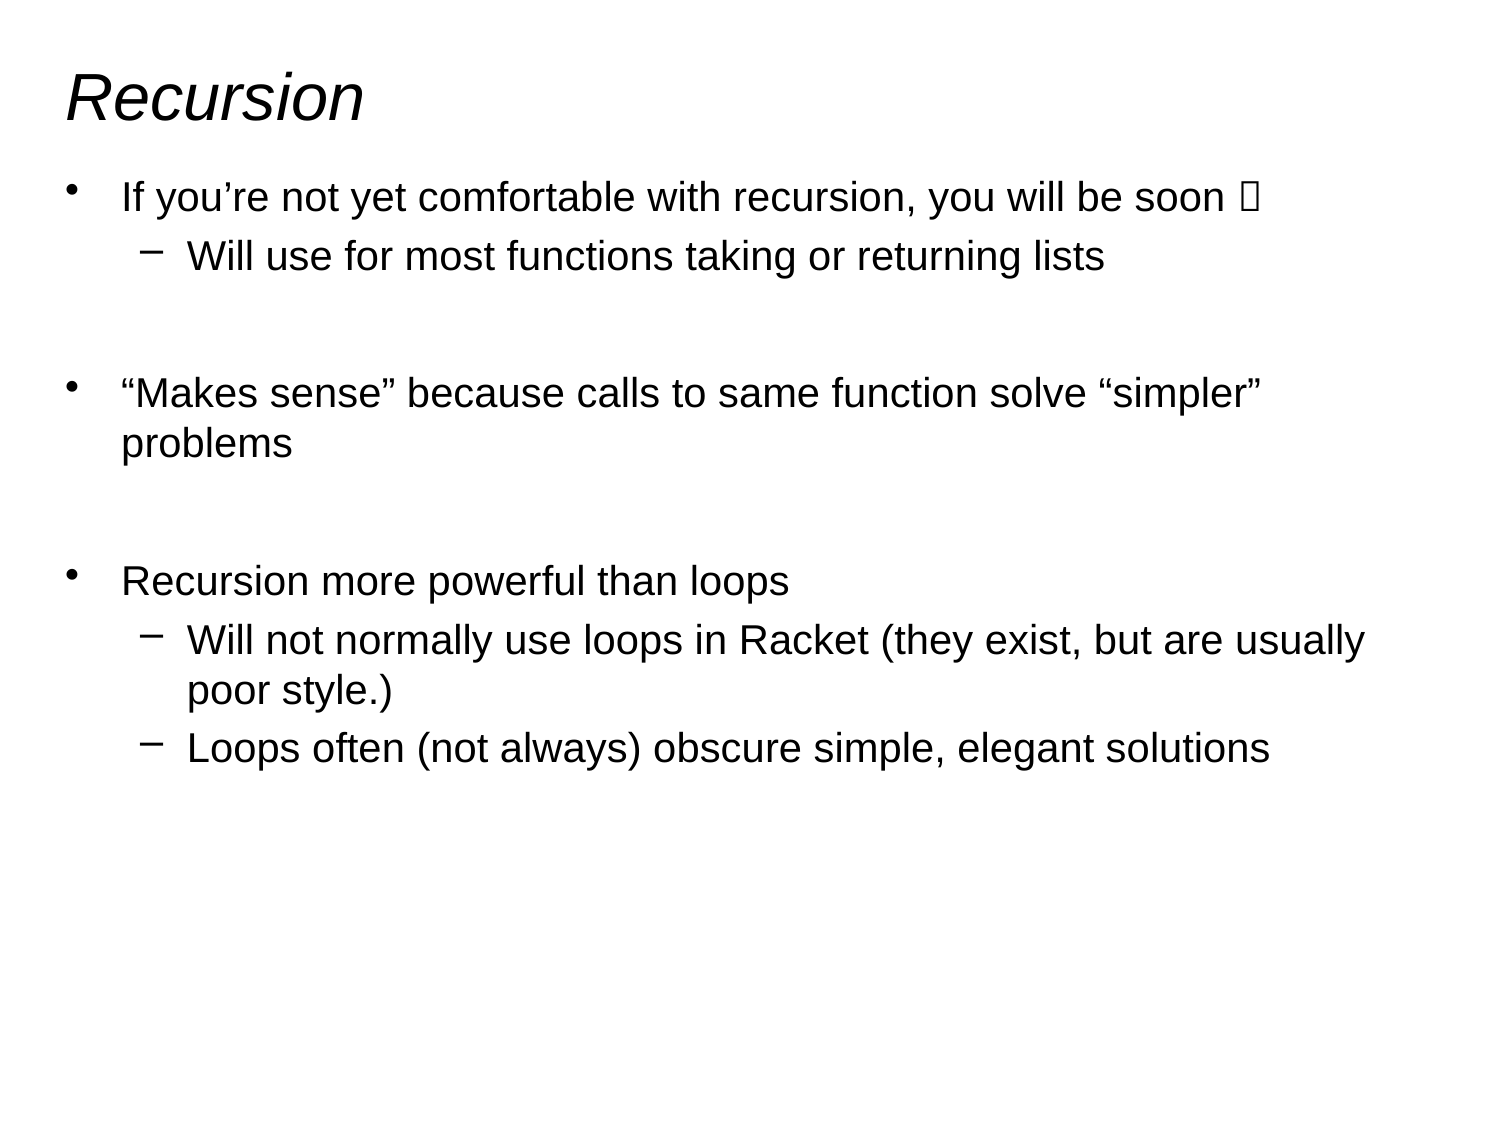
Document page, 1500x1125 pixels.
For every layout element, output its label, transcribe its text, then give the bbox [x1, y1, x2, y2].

list If you’re not yet comfortable with recursion, you will be soon  Will use for most functions taking or returning lists “Makes sense” because calls to same function solve “simpler” problems Recursion more powerful than loops Will not normally use loops in Racket (they exist, but are usually poor style.) Loops often (not always) obscure simple, elegant solutions [49, 162, 1451, 1001]
title Recursion [49, 49, 1451, 138]
